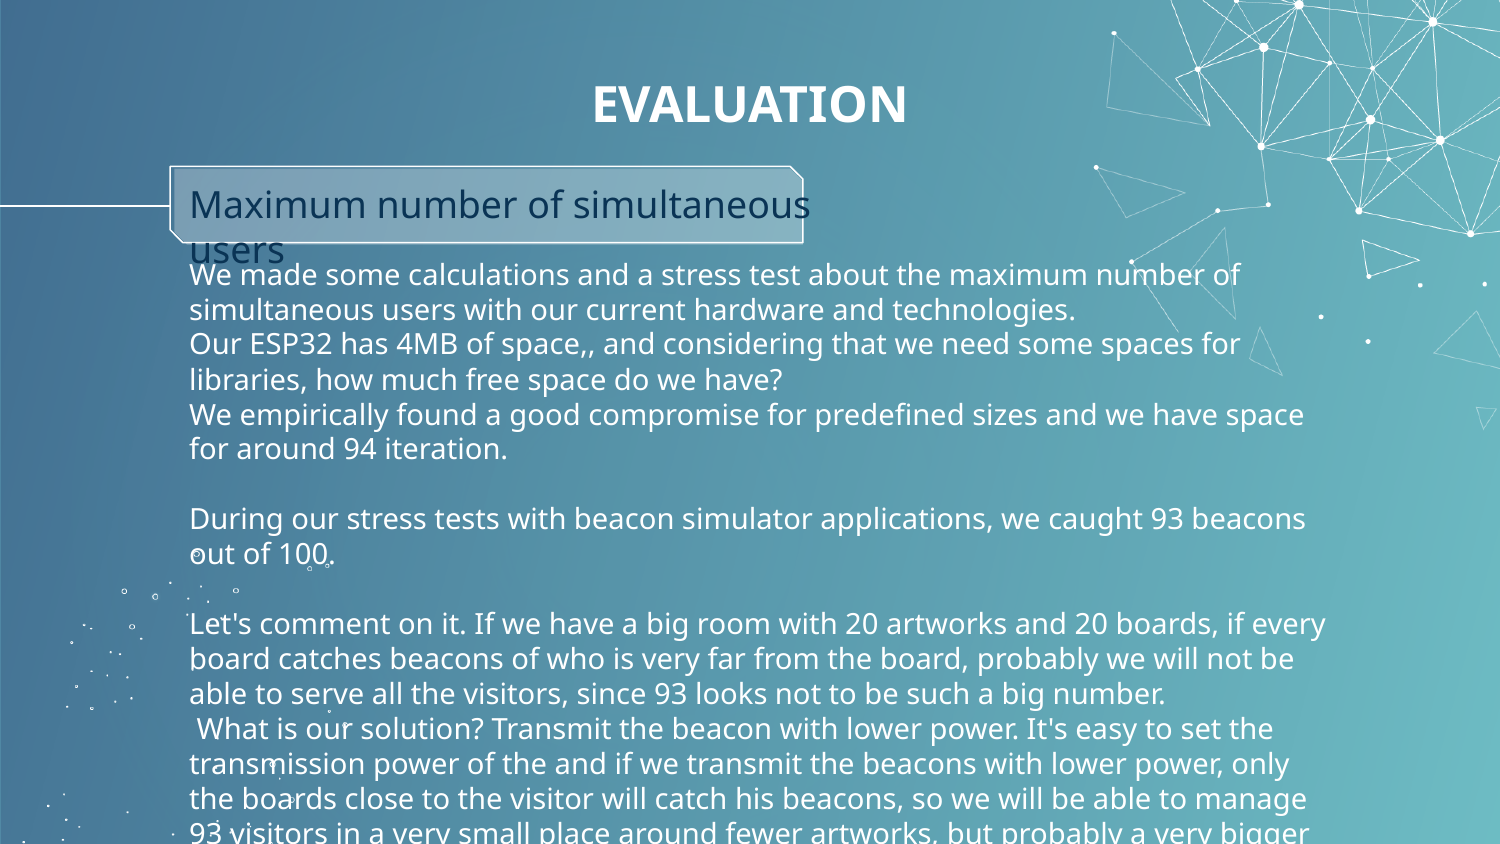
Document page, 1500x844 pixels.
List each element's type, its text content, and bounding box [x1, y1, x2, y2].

text_box We made some calculations and a stress test about the maximum number of simultaneous users with our current hardware and technologies. Our ESP32 has 4MB of space,, and considering that we need some spaces for libraries, how much free space do we have? We empirically found a good compromise for predefined sizes and we have space for around 94 iteration. During our stress tests with beacon simulator applications, we caught 93 beacons out of 100. Let's comment on it. If we have a big room with 20 artworks and 20 boards, if every board catches beacons of who is very far from the board, probably we will not be able to serve all the visitors, since 93 looks not to be such a big number. What is our solution? Transmit the beacon with lower power. It's easy to set the transmission power of the and if we transmit the beacons with lower power, only the boards close to the visitor will catch his beacons, so we will be able to manage 93 visitors in a very small place around fewer artworks, but probably a very bigger number in the whole museum. [174, 248, 1346, 844]
text_box Maximum number of simultaneous users [174, 165, 832, 232]
title EVALUATION [322, 57, 1178, 214]
picture [0, 0, 1500, 844]
text_box [170, 166, 803, 243]
